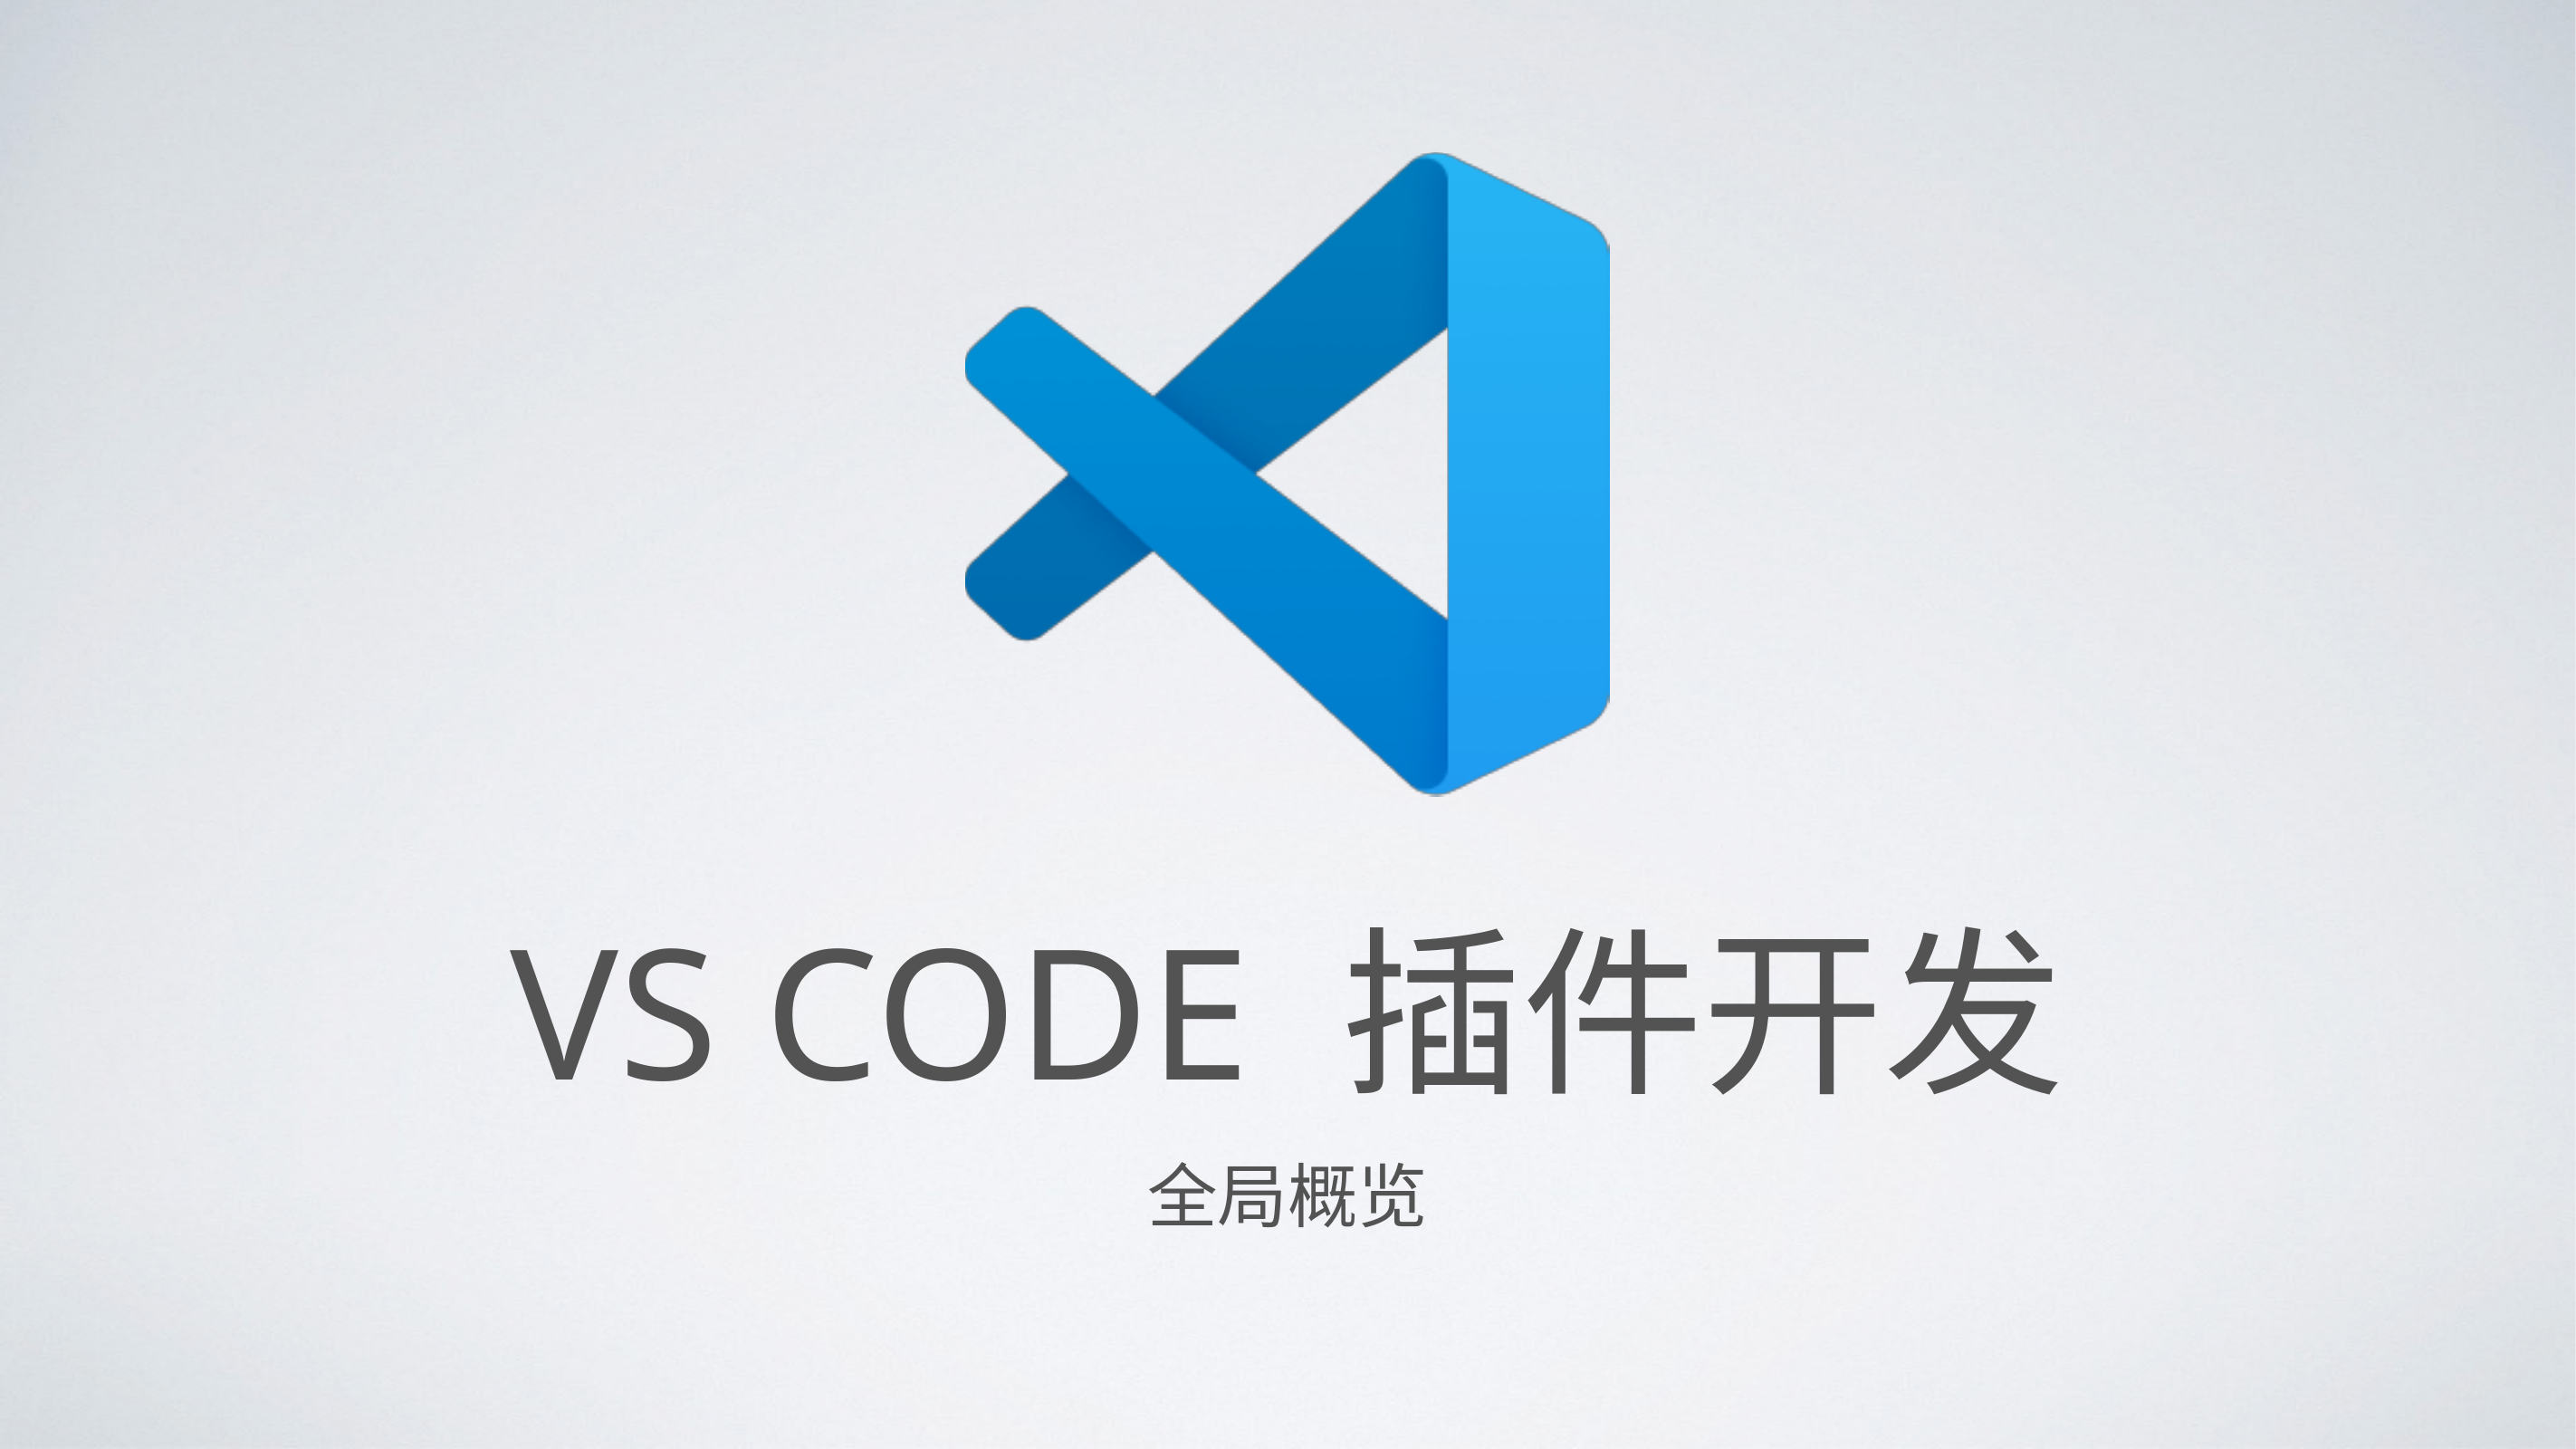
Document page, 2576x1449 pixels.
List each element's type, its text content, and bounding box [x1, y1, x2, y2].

title VS Code 插件开发 [70, 409, 2506, 1125]
subtitle 全局概览 [70, 1144, 2506, 1403]
picture [0, 0, 2576, 1449]
